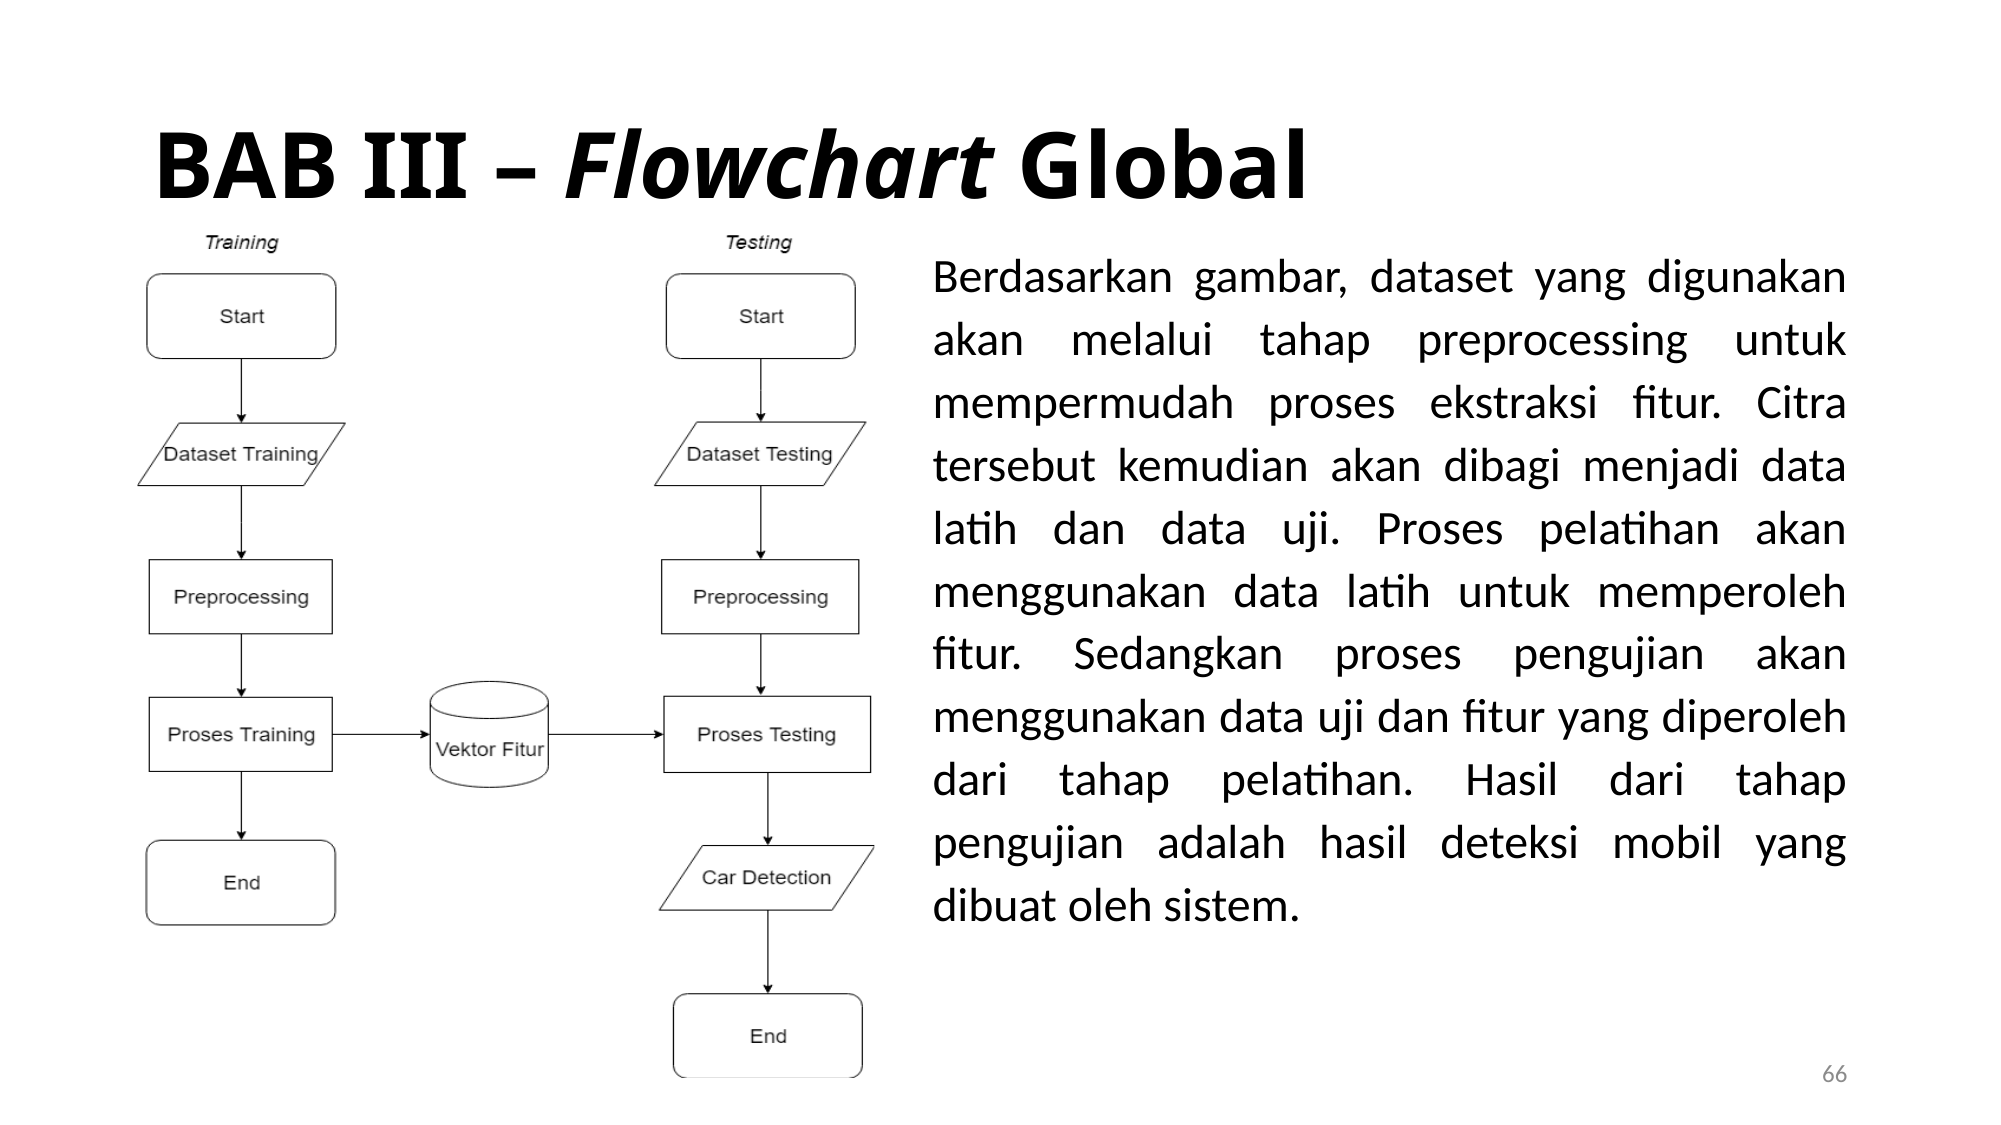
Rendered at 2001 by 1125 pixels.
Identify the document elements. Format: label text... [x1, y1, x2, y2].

text_box Berdasarkan gambar, dataset yang digunakan akan melalui tahap preprocessing untuk mempermudah proses ekstraksi fitur. Citra tersebut kemudian akan dibagi menjadi data latih dan data uji. Proses pelatihan akan menggunakan data latih untuk memperoleh fitur. Sedangkan proses pengujian akan menggunakan data uji dan fitur yang diperoleh dari tahap pelatihan. Hasil dari tahap pengujian adalah hasil deteksi mobil yang dibuat oleh sistem. [918, 231, 1863, 946]
picture [137, 231, 875, 1079]
text_box BAB III – Flowchart Global [137, 59, 1863, 278]
text_box 1 [1412, 1042, 1863, 1103]
